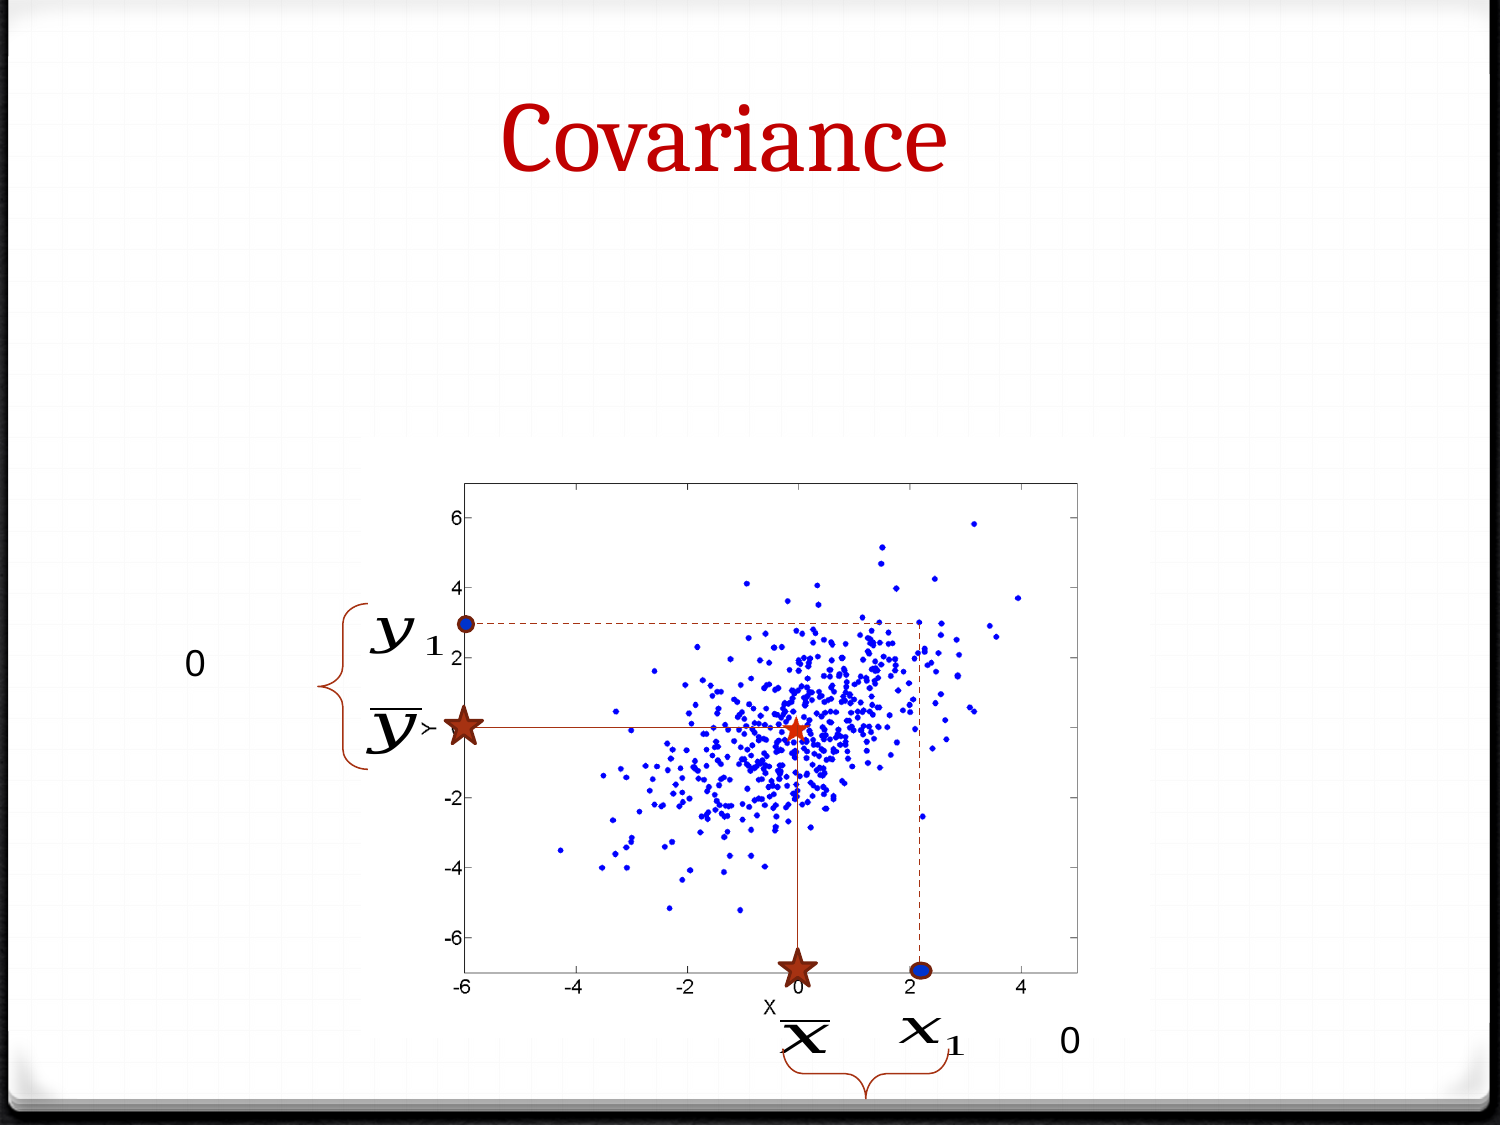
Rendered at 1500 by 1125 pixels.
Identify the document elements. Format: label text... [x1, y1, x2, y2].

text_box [444, 705, 817, 987]
text_box [317, 605, 355, 768]
title Covariance [87, 37, 1363, 225]
text_box [782, 1048, 950, 1100]
picture [0, 0, 1500, 1125]
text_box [458, 616, 932, 979]
